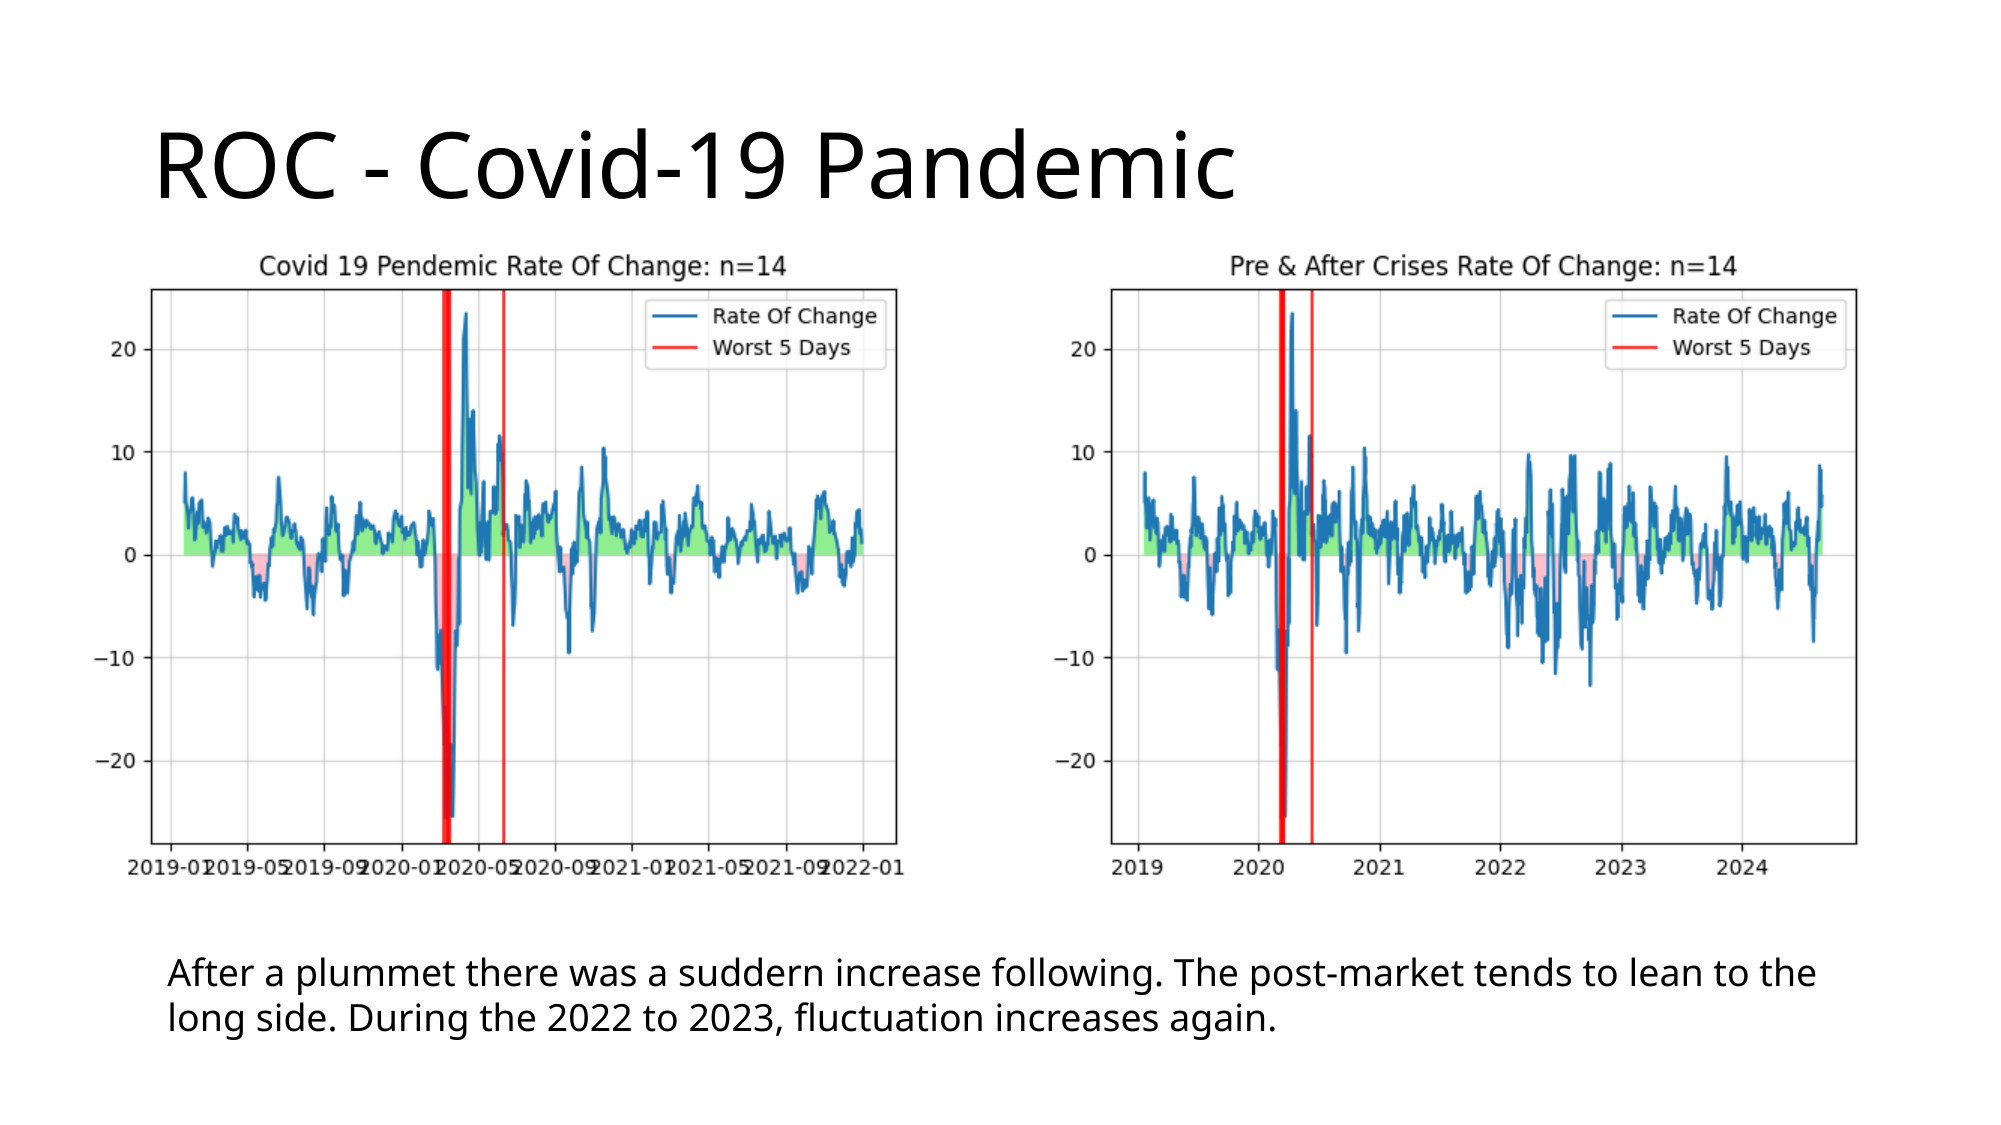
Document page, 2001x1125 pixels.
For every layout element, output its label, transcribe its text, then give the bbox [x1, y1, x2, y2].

title ROC - Covid-19 Pandemic [137, 59, 1863, 202]
text_box After a plummet there was a suddern increase following. The post-market tends to lean to the long side. During the 2022 to 2023, fluctuation increases again. [152, 941, 1863, 1046]
picture [31, 202, 1952, 923]
